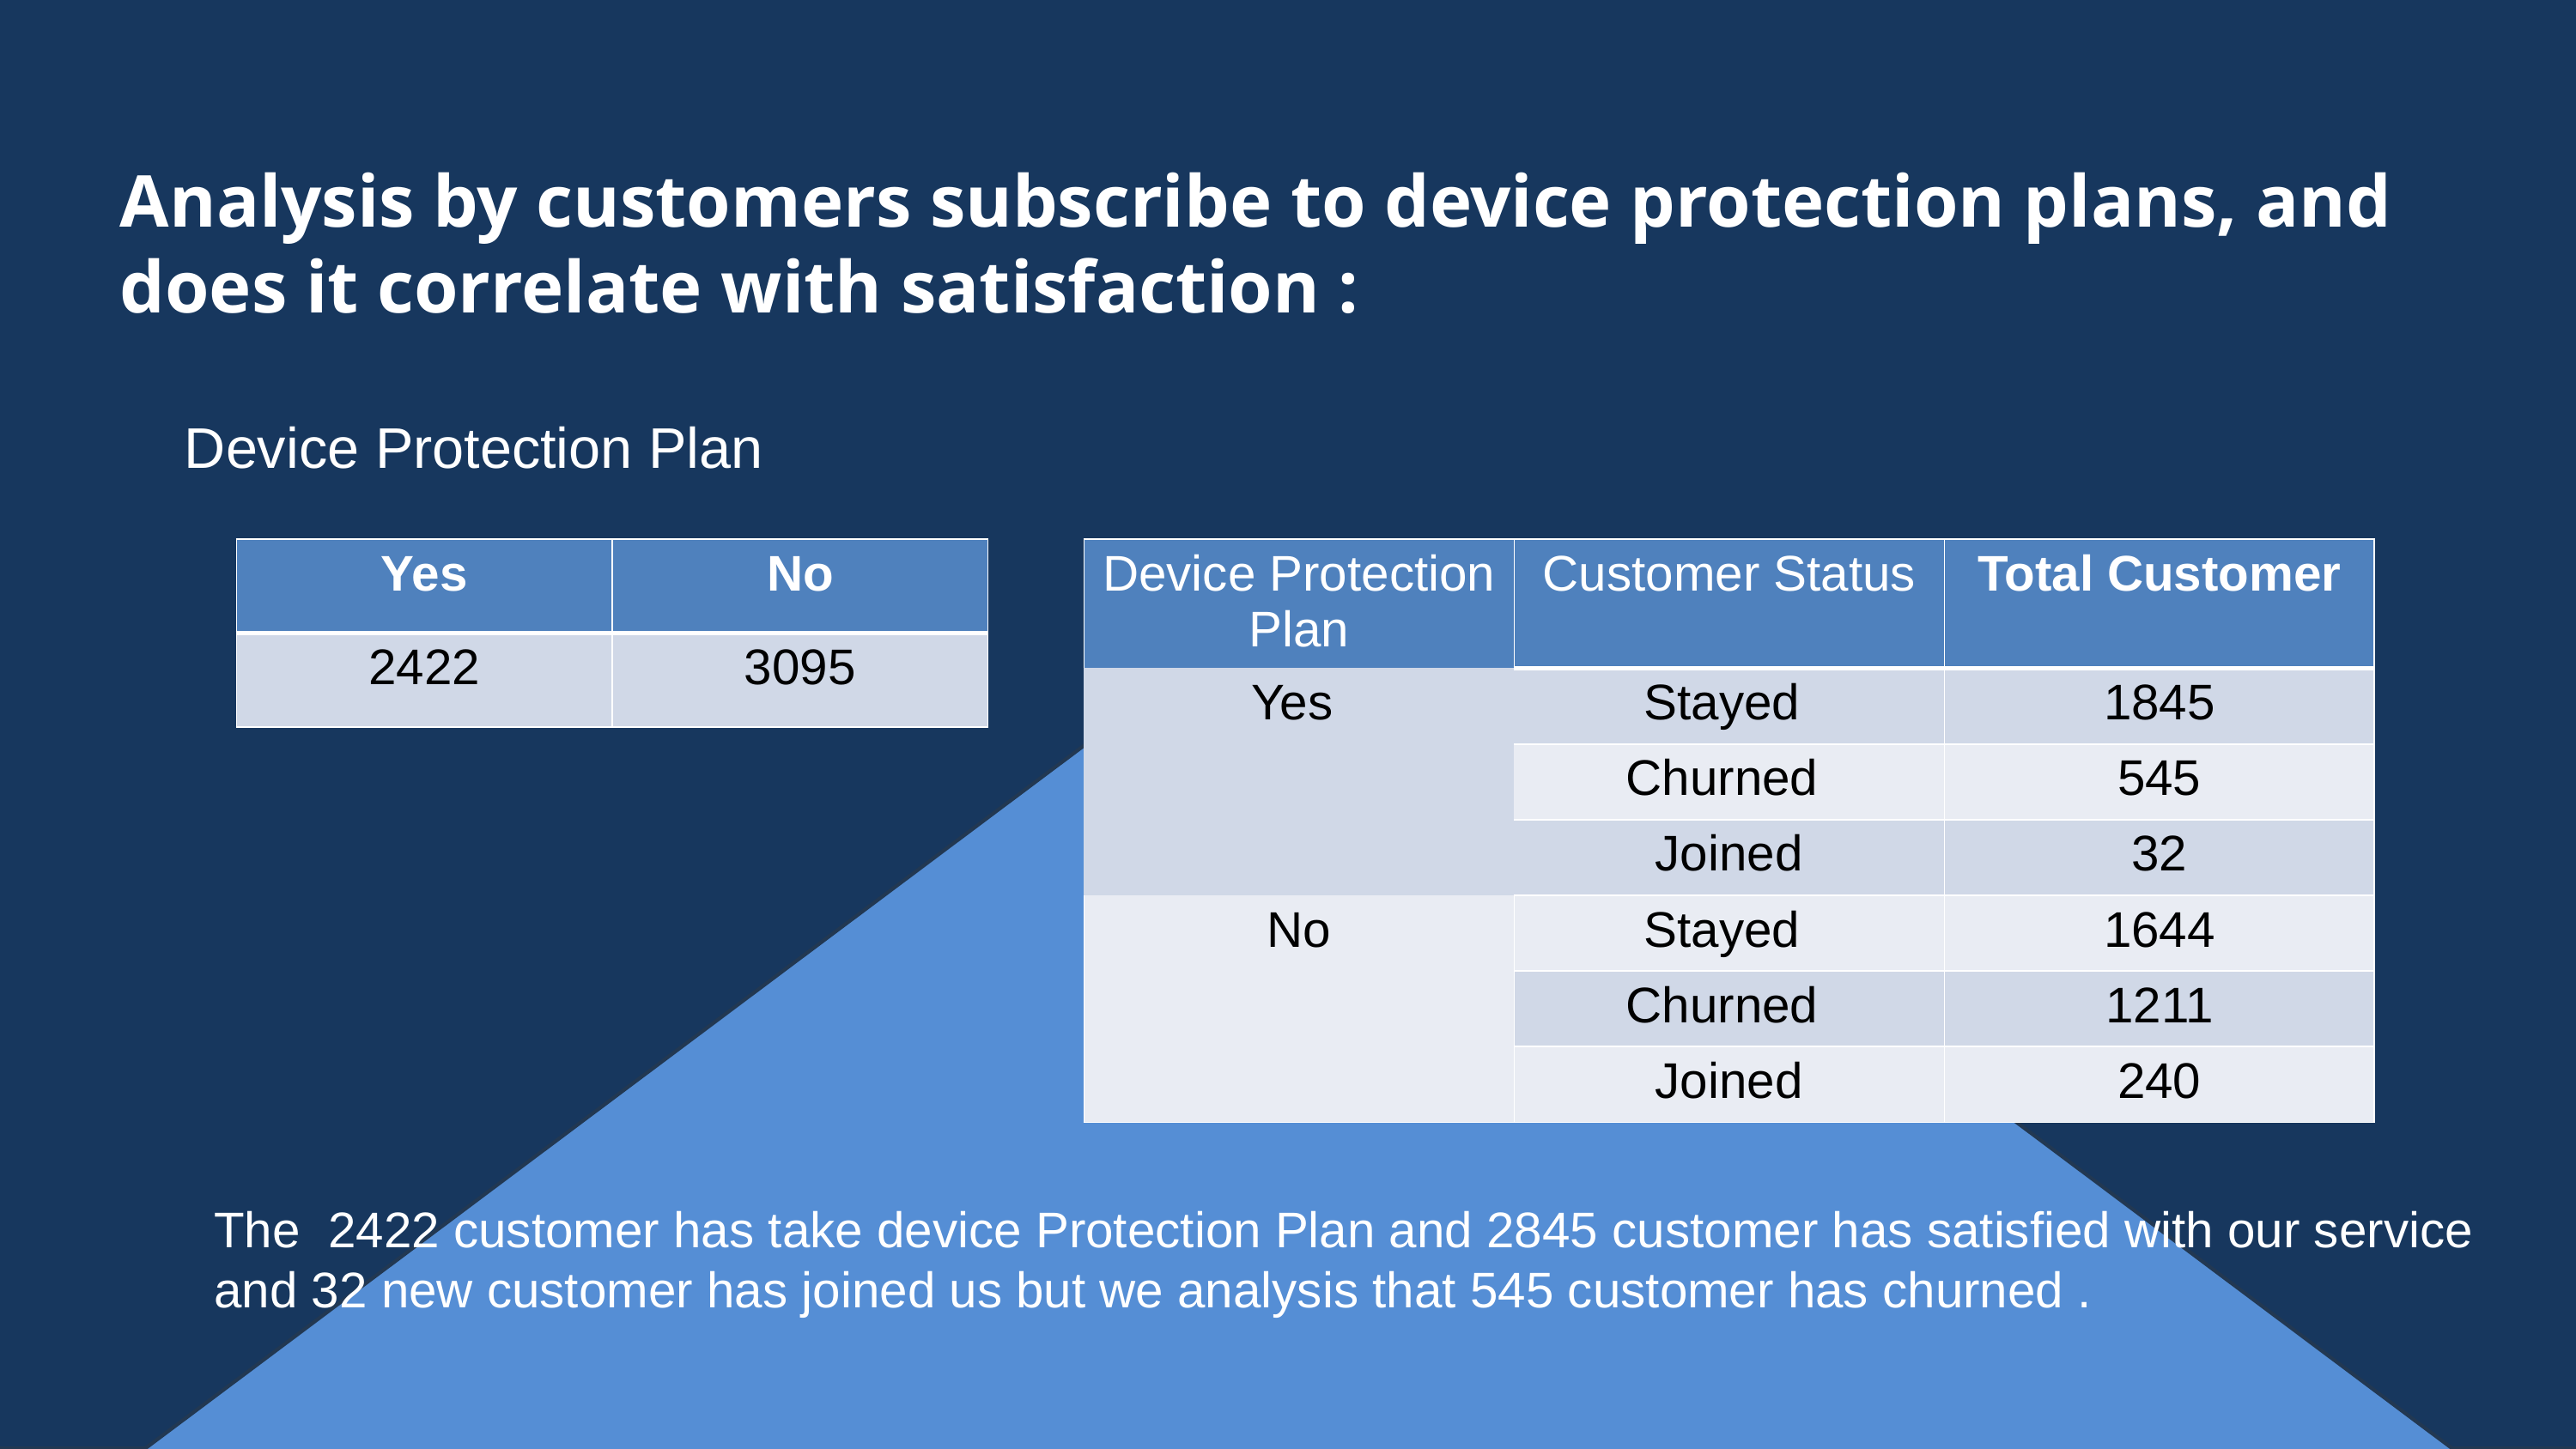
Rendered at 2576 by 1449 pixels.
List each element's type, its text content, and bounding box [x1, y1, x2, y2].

table_cell 545 [1945, 745, 2373, 819]
text_box Device Protection Plan [170, 385, 1086, 506]
table_cell 240 [1945, 1047, 2373, 1122]
table_header No [613, 540, 987, 631]
table_cell 1644 [1945, 896, 2373, 970]
table_header Total Customer [1945, 540, 2373, 666]
table_cell 1211 [1945, 972, 2373, 1046]
text_box [141, 1354, 2457, 1449]
text_box [524, 743, 2074, 1162]
text_box [0, 0, 2576, 1449]
table_cell 1845 [1945, 670, 2373, 743]
table_cell 32 [1945, 821, 2373, 894]
text_box Analysis by customers subscribe to device protection plans, and does it correlate with satisfaction : [106, 111, 2492, 372]
text_box The 2422 customer has take device Protection Plan and 2845 customer has satisfied with our service and 32 new customer has joined us but we analysis that 545 customer has churned . [199, 1162, 2492, 1354]
table_cell 2422 [237, 635, 611, 726]
table_cell Joined [1515, 1047, 1944, 1122]
table_cell Joined [1514, 821, 1944, 894]
table_header Yes [237, 540, 611, 631]
table_header Customer Status [1515, 540, 1944, 666]
table_cell Stayed [1514, 670, 1944, 743]
table_cell Churned [1514, 745, 1944, 819]
table_cell Stayed [1515, 896, 1944, 970]
table_cell No [1084, 895, 1514, 1122]
table_header Device Protection Plan [1084, 540, 1514, 668]
table_cell Yes [1084, 668, 1514, 895]
table_cell Churned [1515, 972, 1944, 1046]
table_cell 3095 [613, 635, 987, 726]
